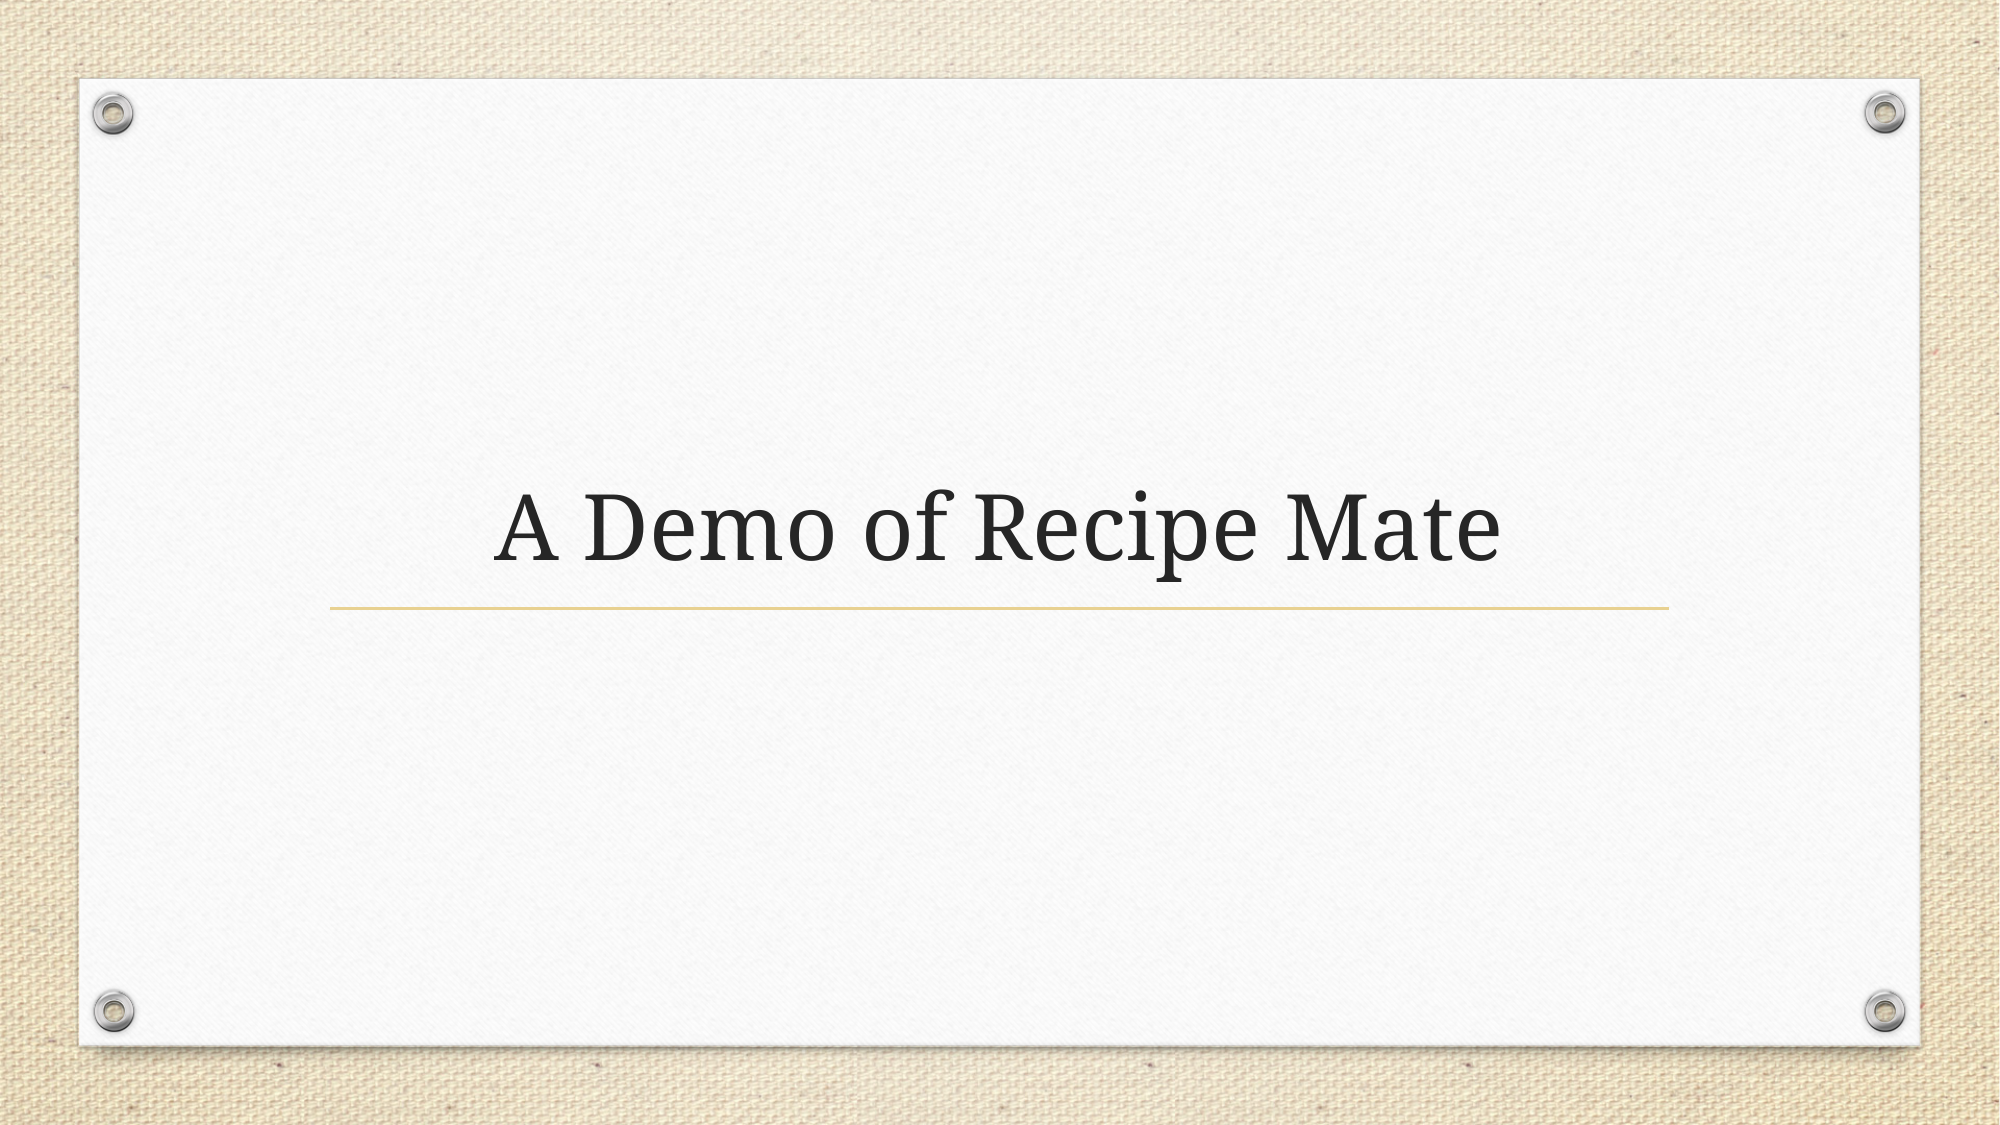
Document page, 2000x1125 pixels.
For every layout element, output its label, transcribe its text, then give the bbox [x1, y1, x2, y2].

picture [0, 0, 2000, 1125]
title A Demo of Recipe Mate [330, 287, 1669, 587]
